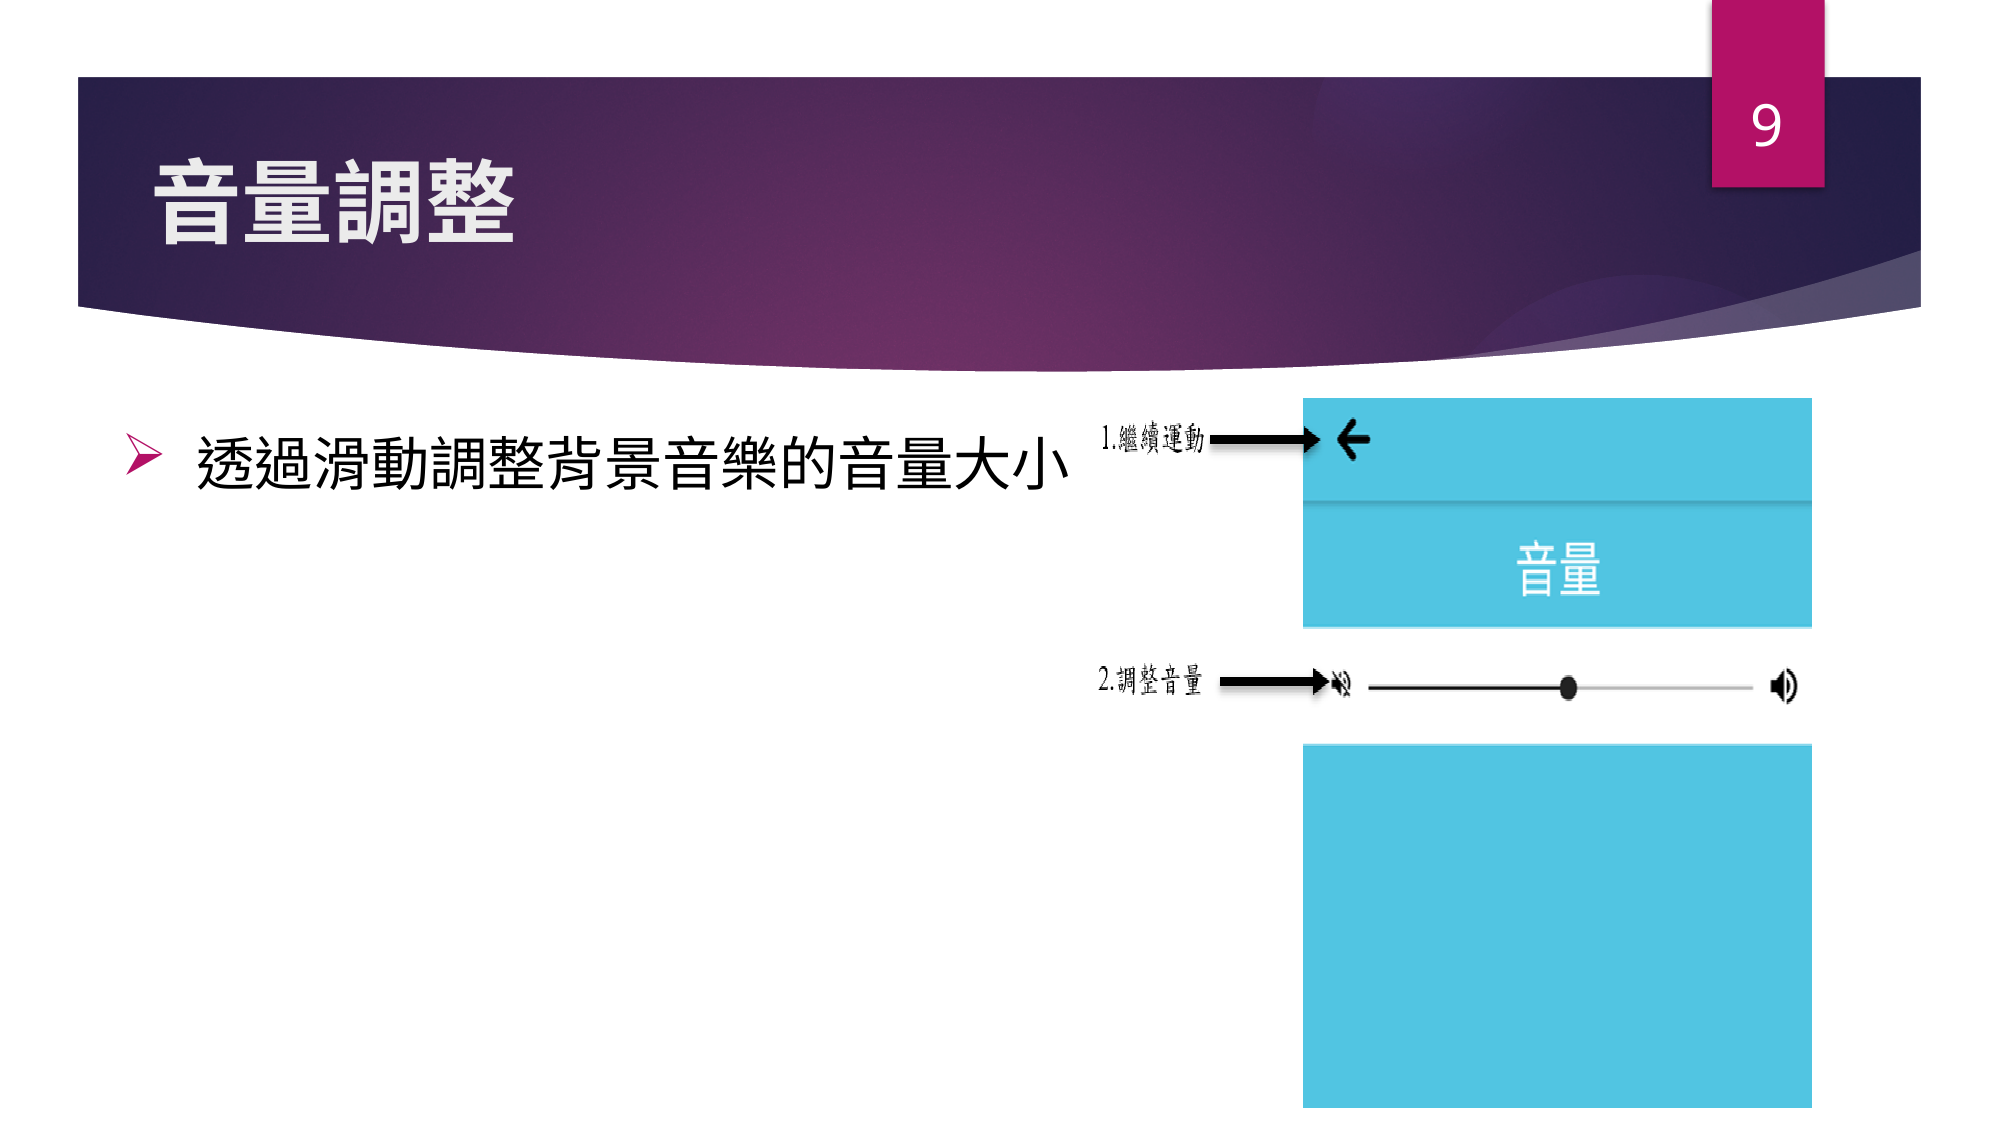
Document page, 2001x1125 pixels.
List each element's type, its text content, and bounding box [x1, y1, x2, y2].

picture [1094, 384, 1824, 1125]
slide_number 9 [1725, 88, 1809, 175]
title 多國語系 [1467, 300, 1788, 358]
title 音量調整 [142, 105, 1581, 294]
text_box 透過滑動調整背景音樂的音量大小 [114, 419, 1089, 505]
picture [79, 78, 1920, 371]
